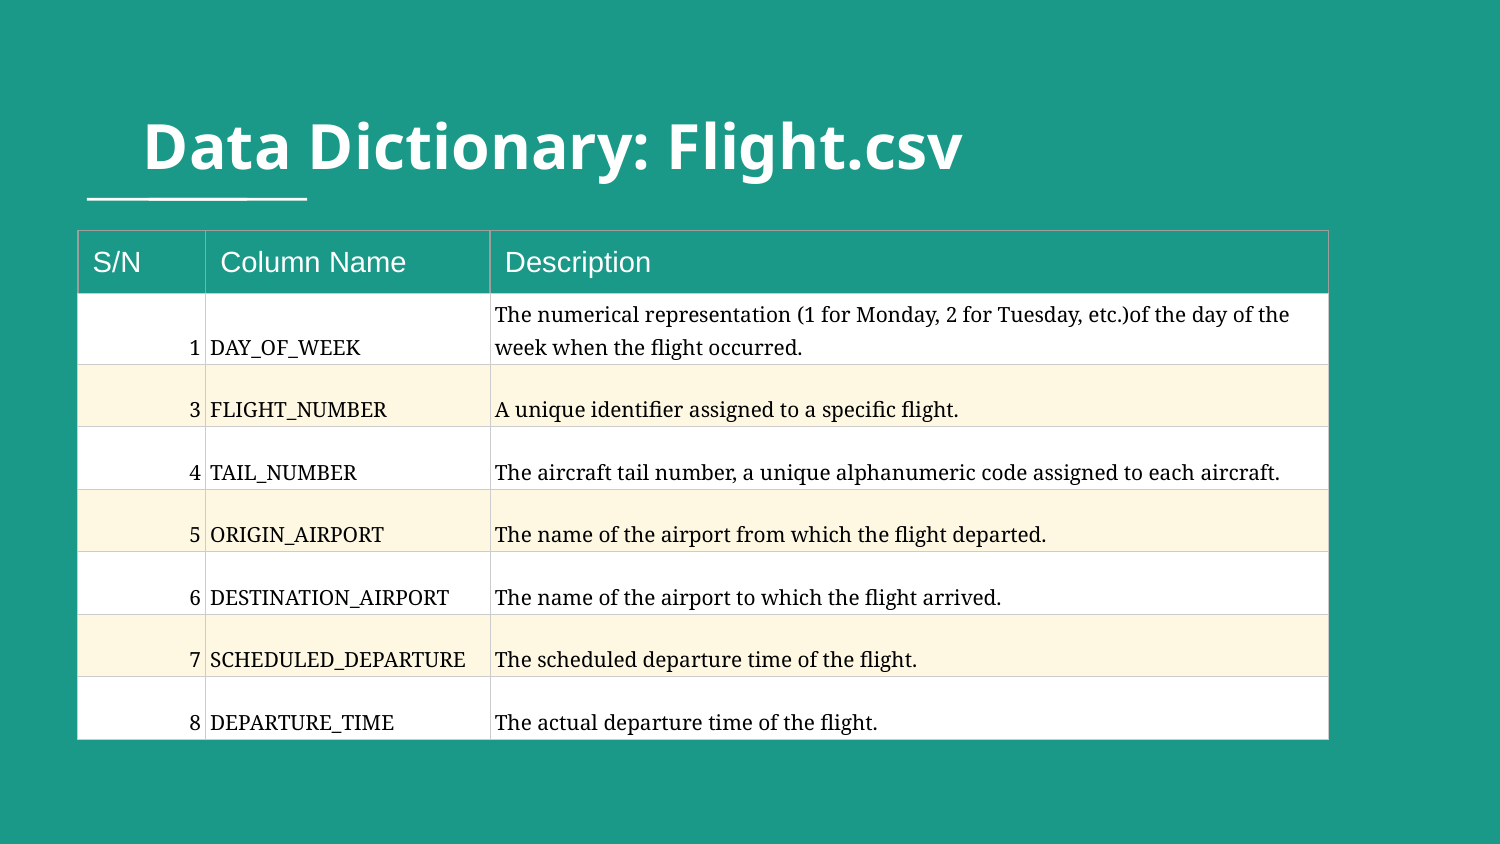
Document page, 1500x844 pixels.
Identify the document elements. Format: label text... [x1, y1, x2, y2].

table_cell The numerical representation (1 for Monday, 2 for Tuesday, etc.)of the day of the week when the flight occurred. [491, 294, 1328, 364]
table_cell A unique identifier assigned to a specific flight. [491, 365, 1328, 426]
table_cell The name of the airport to which the flight arrived. [491, 552, 1328, 614]
table_cell TAIL_NUMBER [206, 427, 490, 489]
table_cell The aircraft tail number, a unique alphanumeric code assigned to each aircraft. [491, 427, 1328, 489]
table_header Column Name [206, 231, 489, 293]
table_cell 1 [78, 294, 205, 364]
table_cell DEPARTURE_TIME [206, 677, 490, 739]
table_cell 5 [78, 490, 205, 551]
table_cell 4 [78, 427, 205, 489]
table_cell The actual departure time of the flight. [491, 677, 1328, 739]
table_cell SCHEDULED_DEPARTURE [206, 615, 490, 676]
table_cell 3 [78, 365, 205, 426]
title Data Dictionary: Flight.csv [127, 92, 1029, 214]
table_cell 6 [78, 552, 205, 614]
table_cell DESTINATION_AIRPORT [206, 552, 490, 614]
table_cell DAY_OF_WEEK [206, 294, 490, 364]
table_cell ORIGIN_AIRPORT [206, 490, 490, 551]
table_header Description [491, 231, 1328, 293]
table_cell 8 [78, 677, 205, 739]
table_header S/N [79, 231, 205, 293]
table_cell 7 [78, 615, 205, 676]
table_cell The name of the airport from which the flight departed. [491, 490, 1328, 551]
table_cell The scheduled departure time of the flight. [491, 615, 1328, 676]
table_cell FLIGHT_NUMBER [206, 365, 490, 426]
